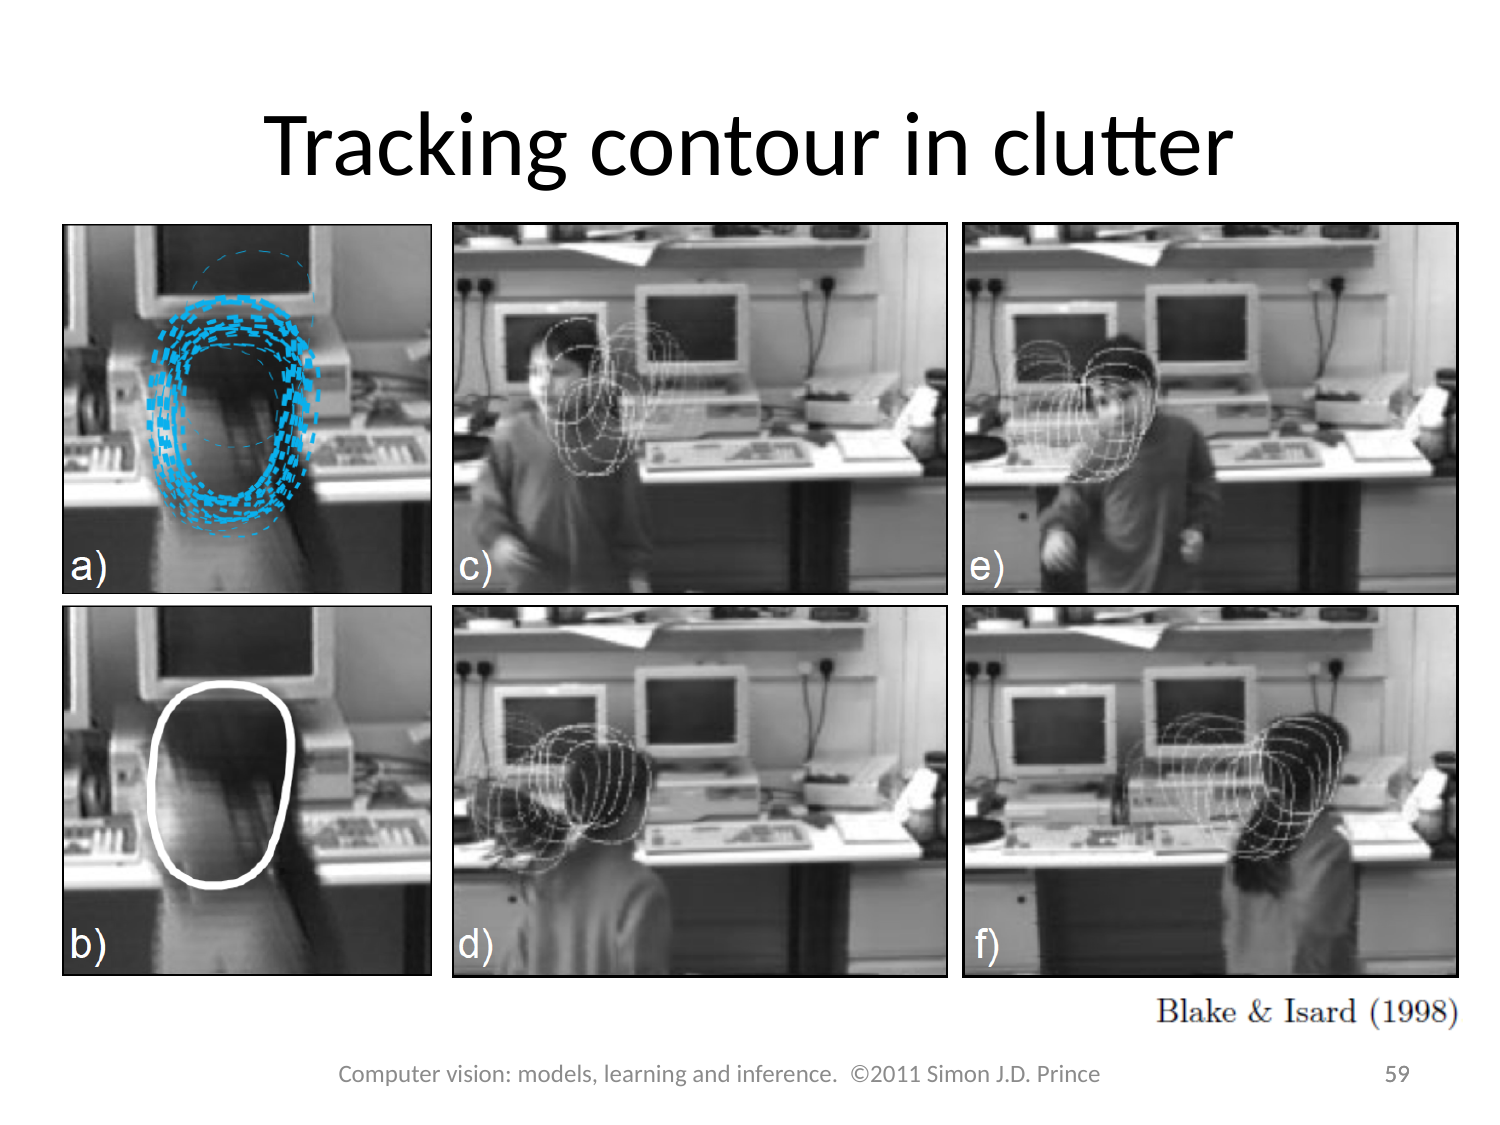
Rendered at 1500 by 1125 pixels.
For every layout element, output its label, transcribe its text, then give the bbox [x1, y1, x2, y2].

picture [1151, 994, 1463, 1036]
title Tracking contour in clutter [75, 45, 1425, 213]
text_box Computer vision: models, learning and inference. ©2011 Simon J.D. Prince [301, 1042, 1140, 1103]
picture [52, 214, 1471, 992]
text_box 59 [1140, 1042, 1425, 1103]
